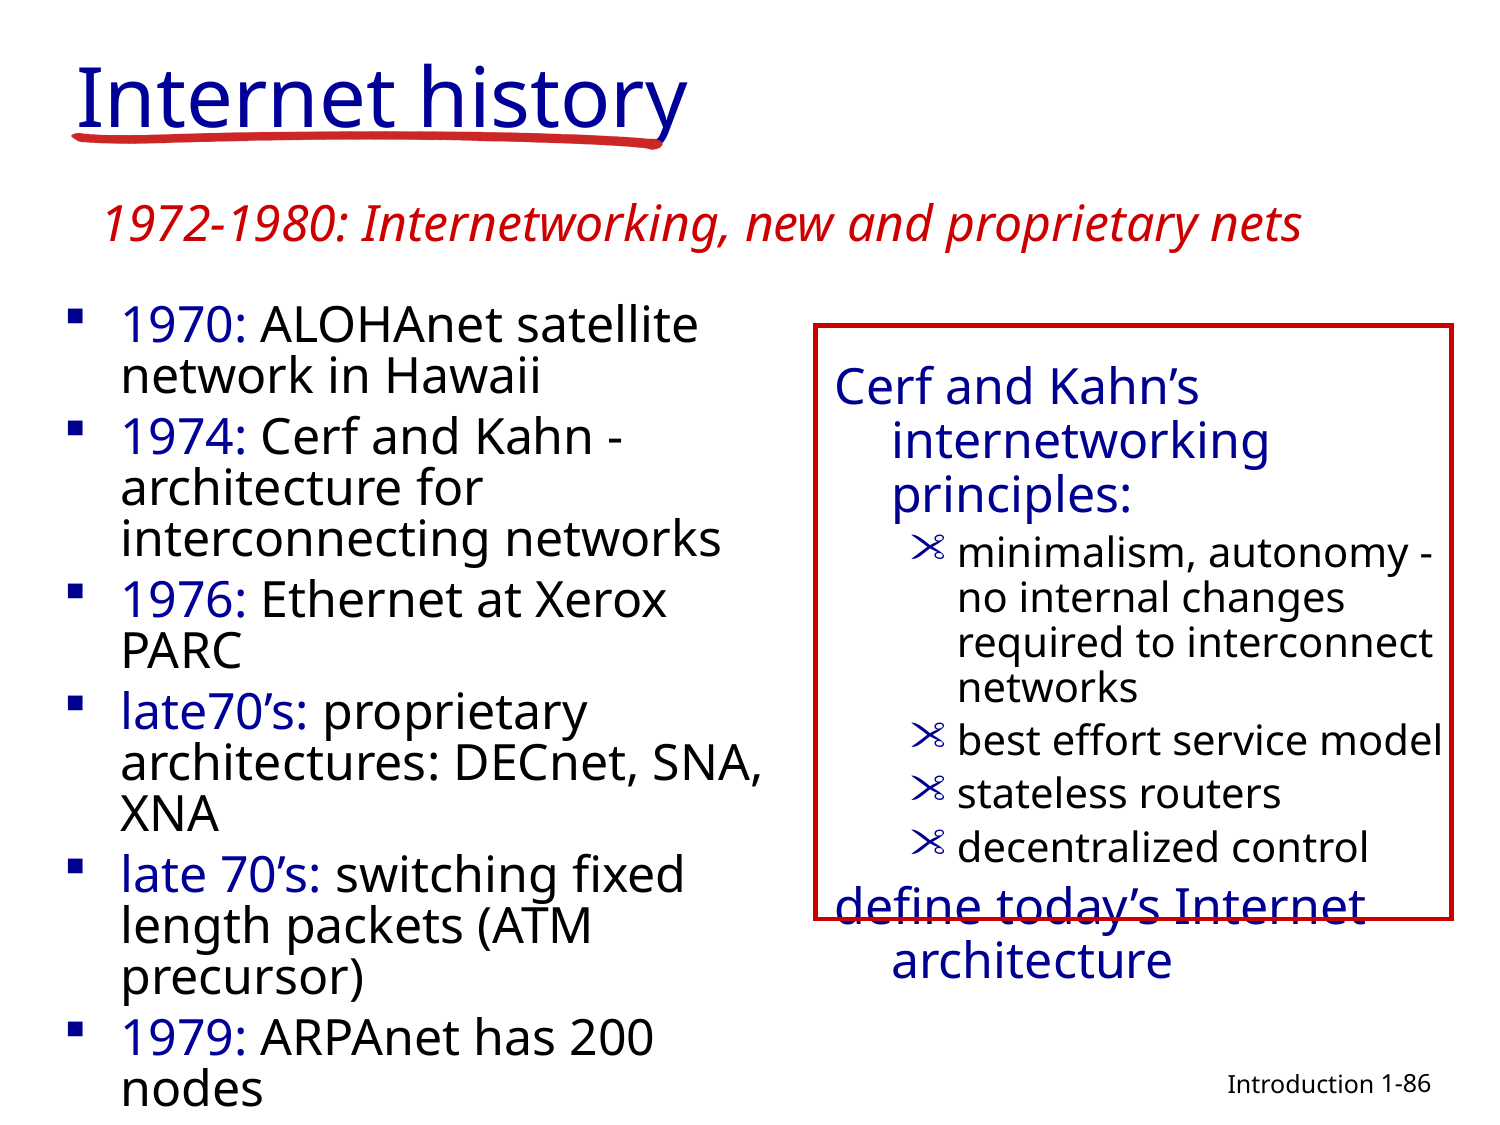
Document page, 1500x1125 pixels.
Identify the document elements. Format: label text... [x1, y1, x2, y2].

text_box [815, 325, 1452, 919]
slide_number 1- [1365, 1059, 1477, 1106]
text_box 1972-1980: Internetworking, new and proprietary nets [85, 168, 1394, 275]
text_box Internet history [61, 41, 1337, 148]
picture [68, 126, 669, 156]
list Cerf and Kahn’s internetworking principles: minimalism, autonomy - no internal changes required to interconnect networks best effort service model stateless routers decentralized control define today’s Internet architecture [819, 353, 1465, 926]
footer Introduction [914, 1060, 1391, 1109]
list 1970: ALOHAnet satellite network in Hawaii 1974: Cerf and Kahn - architecture for interconnecting networks 1976: Ethernet at Xerox PARC late70’s: proprietary architectures: DECnet, SNA, XNA late 70’s: switching fixed length packets (ATM precursor) 1979: ARPAnet has 200 nodes [48, 294, 789, 1026]
